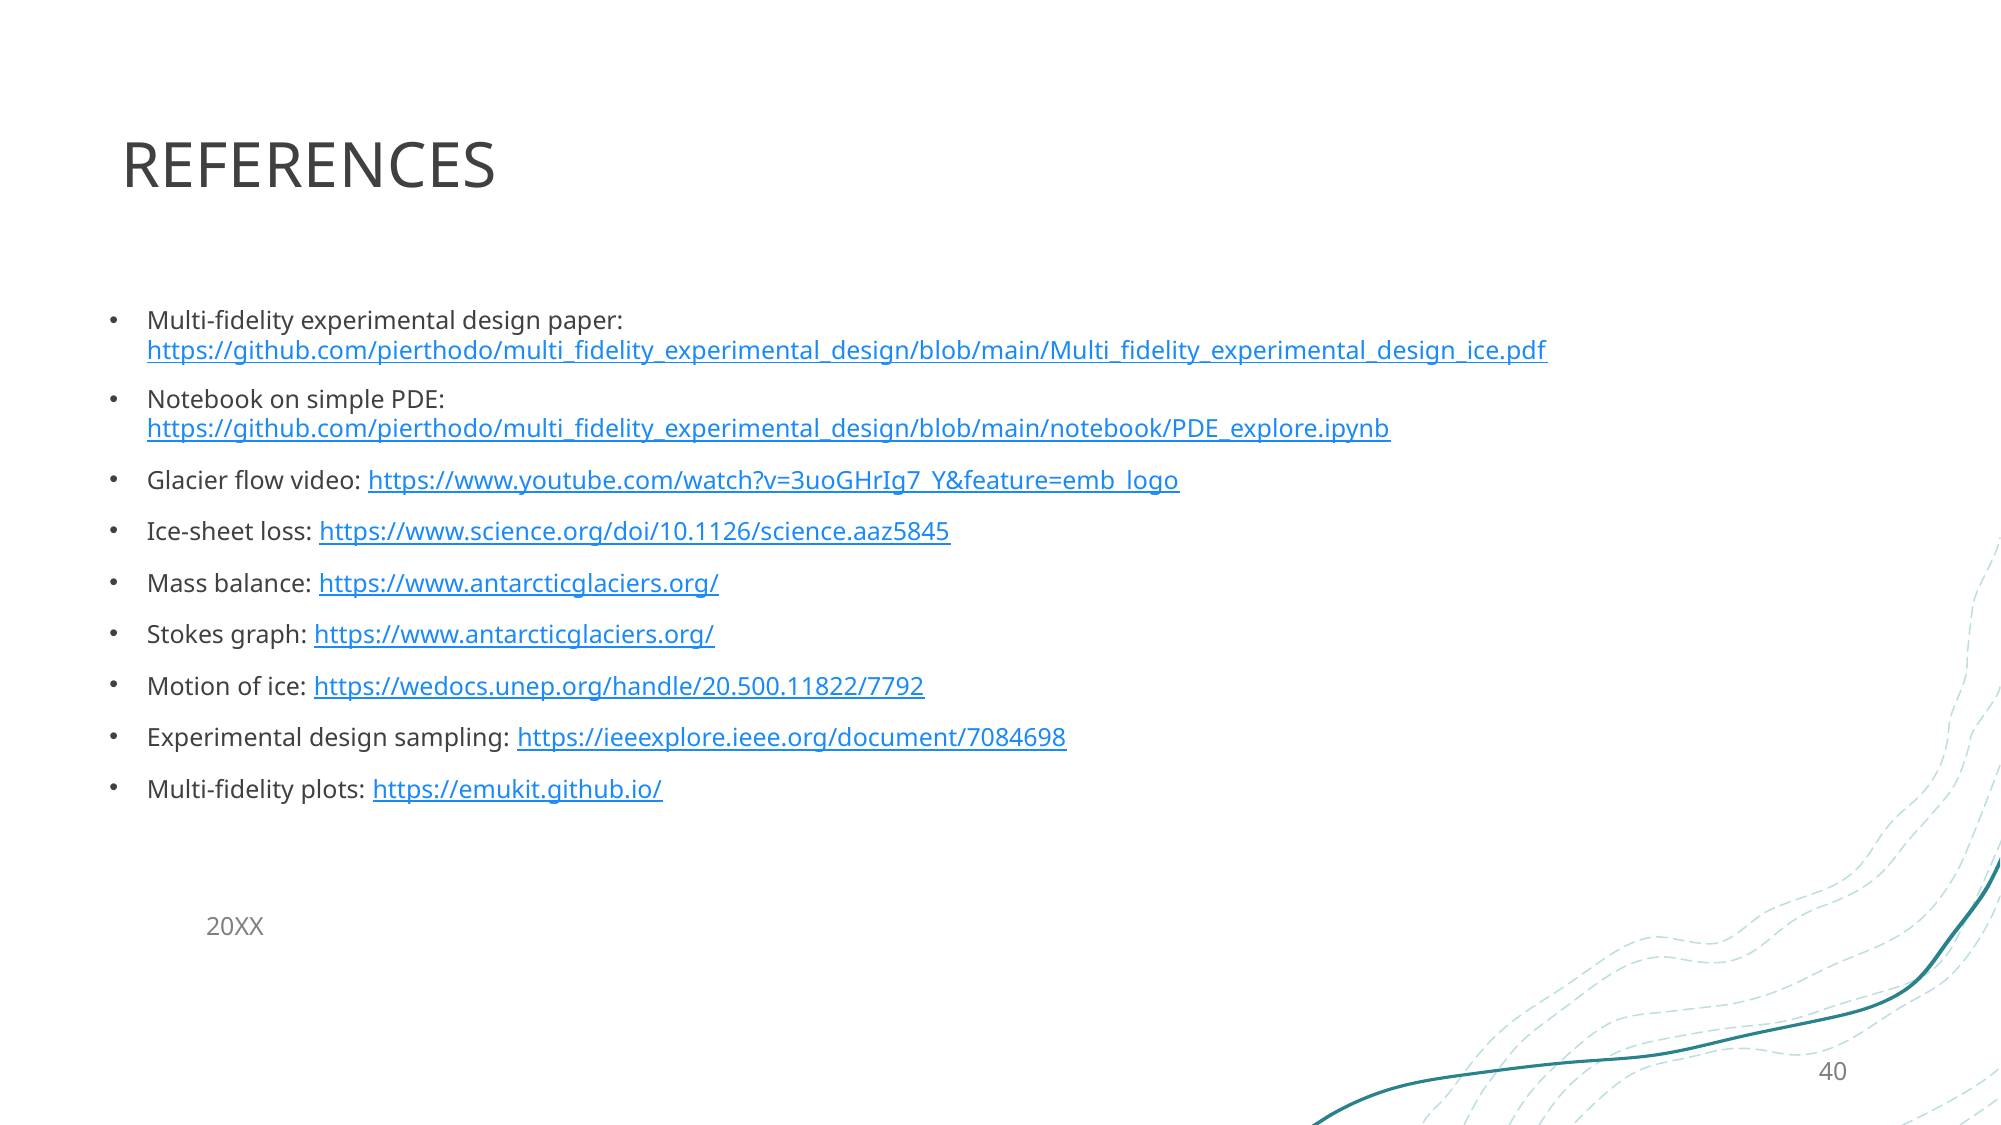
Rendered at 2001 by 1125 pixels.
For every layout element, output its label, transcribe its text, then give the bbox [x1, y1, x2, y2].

slide_number 40 [1412, 1042, 1863, 1103]
text_box Multi-fidelity experimental design paper: https://github.com/pierthodo/multi_fidelity_experimental_design/blob/main/Multi_fidelity_experimental_design_ice.pdf Notebook on simple PDE: https://github.com/pierthodo/multi_fidelity_experimental_design/blob/main/notebook/PDE_explore.ipynb Glacier flow video: https://www.youtube.com/watch?v=3uoGHrIg7_Y&feature=emb_logo Ice-sheet loss: https://www.science.org/doi/10.1126/science.aaz5845 Mass balance: https://www.antarcticglaciers.org/ Stokes graph: https://www.antarcticglaciers.org/ Motion of ice: https://wedocs.unep.org/handle/20.500.11822/7792 Experimental design sampling: https://ieeexplore.ieee.org/document/7084698 Multi-fidelity plots: https://emukit.github.io/ [94, 249, 1638, 1043]
title References [106, 58, 1477, 249]
